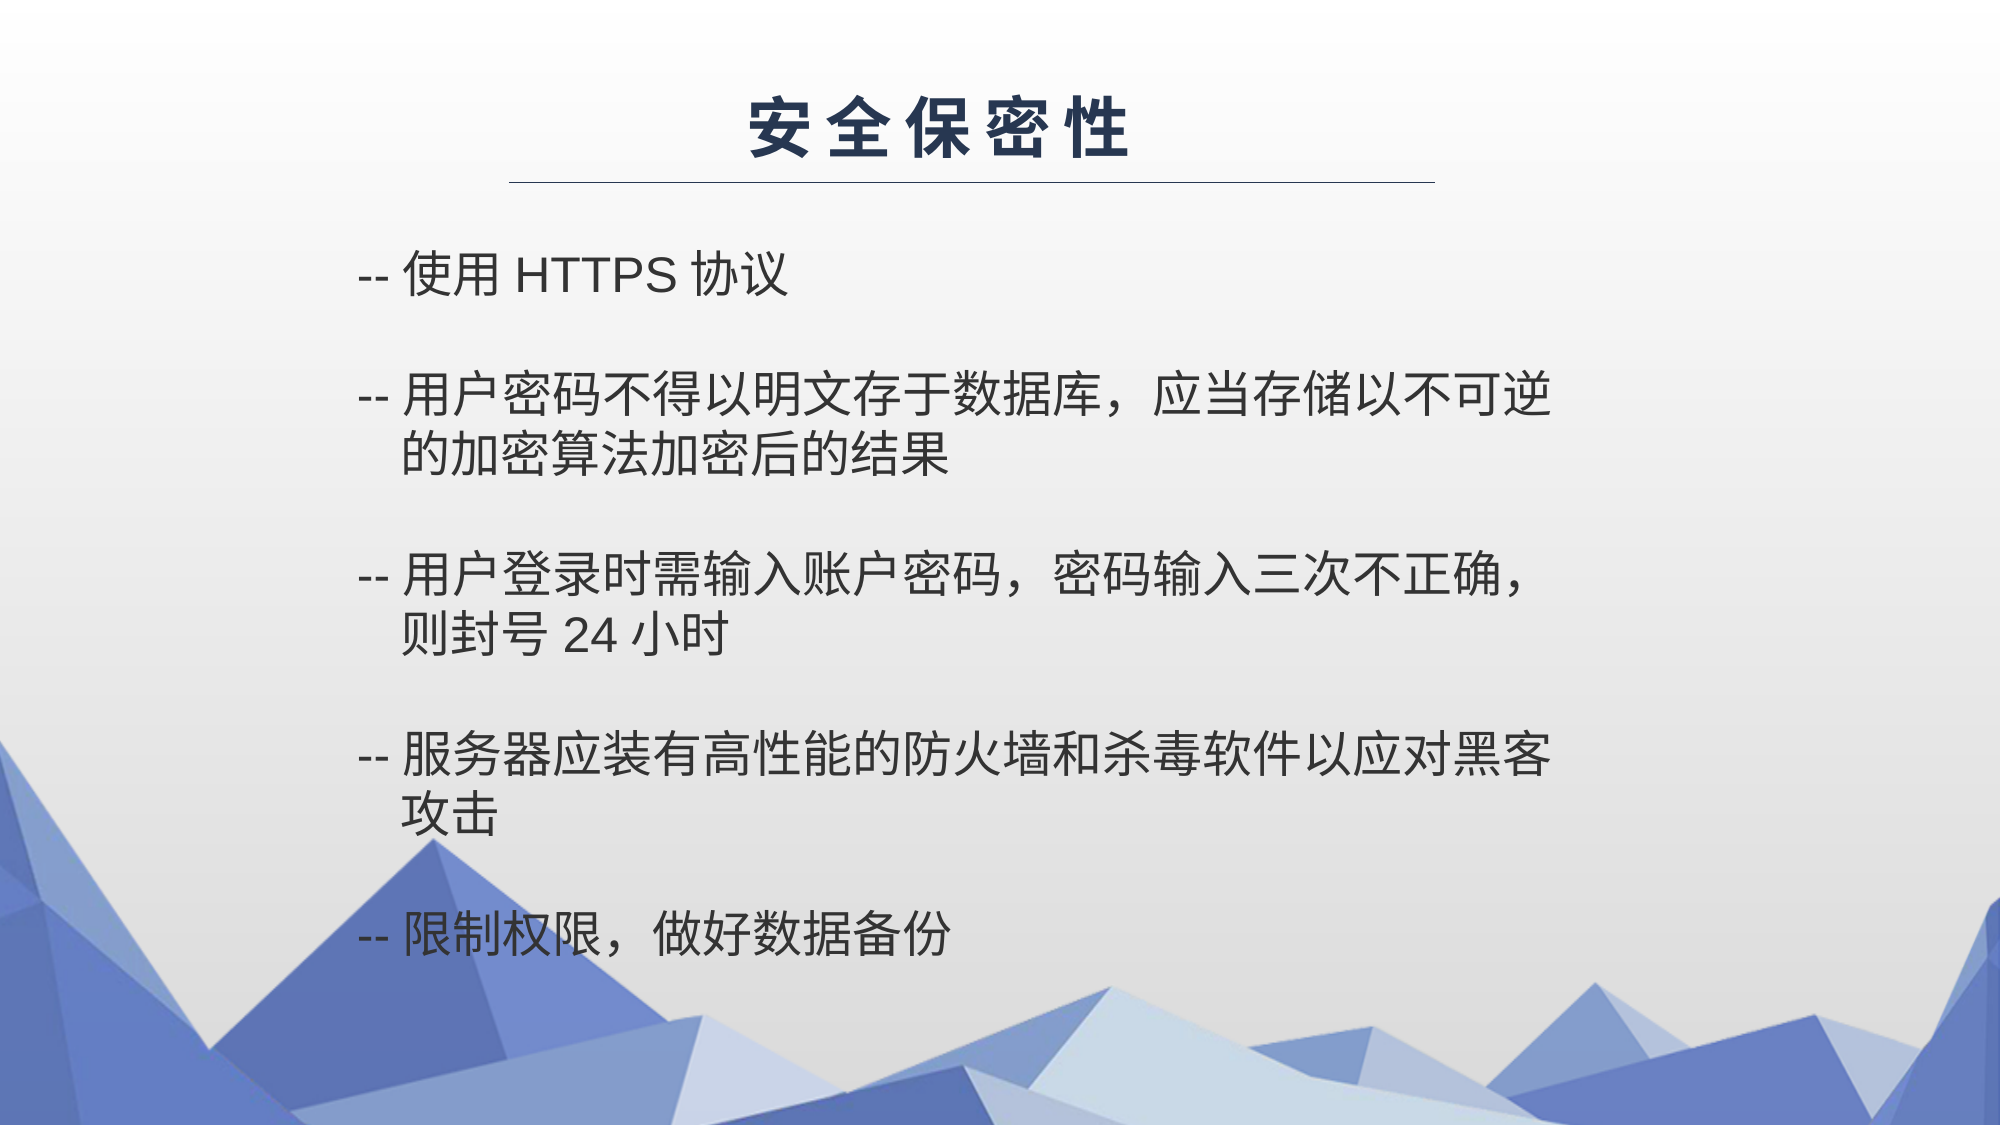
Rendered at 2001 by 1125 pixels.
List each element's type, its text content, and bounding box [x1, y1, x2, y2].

text_box --使用HTTPS协议 --用户密码不得以明文存于数据库，应当存储以不可逆的加密算法加密后的结果 --用户登录时需输入账户密码，密码输入三次不正确，则封号24小时 --服务器应装有高性能的防火墙和杀毒软件以应对黑客攻击 --限制权限，做好数据备份 [342, 234, 1568, 708]
picture [0, 708, 2000, 1125]
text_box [508, 62, 1435, 183]
